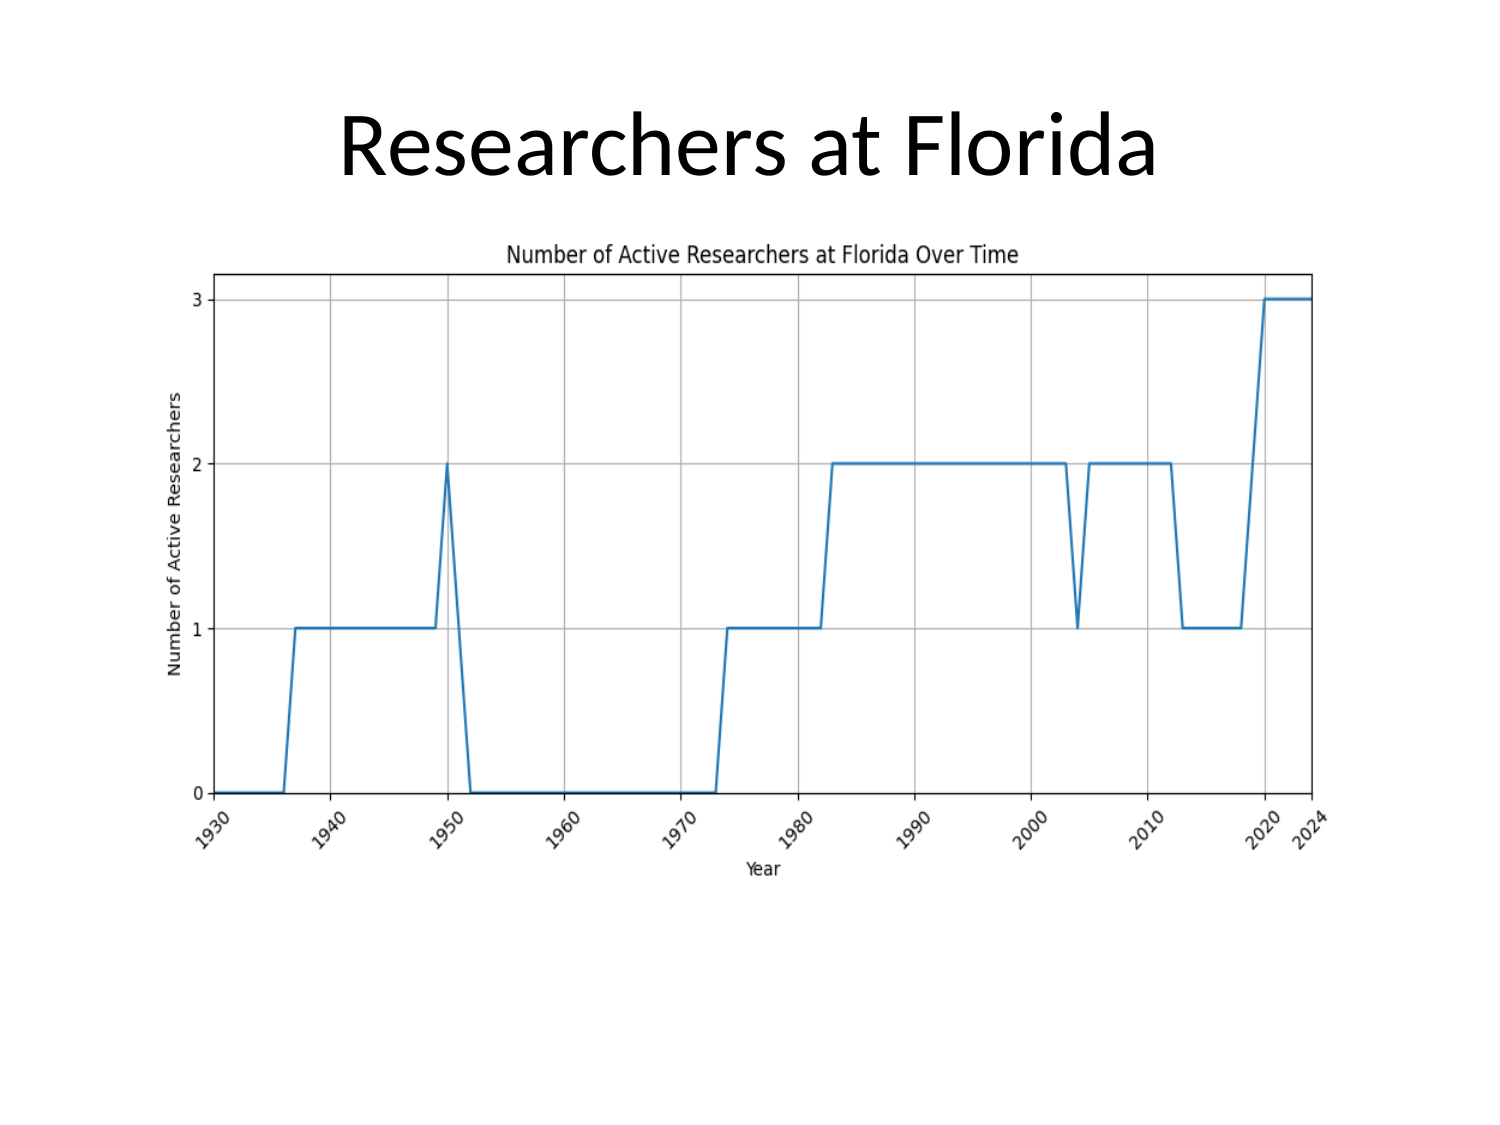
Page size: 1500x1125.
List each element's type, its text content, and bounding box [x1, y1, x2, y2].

title Researchers at Florida [75, 45, 1425, 233]
picture [149, 224, 1351, 901]
